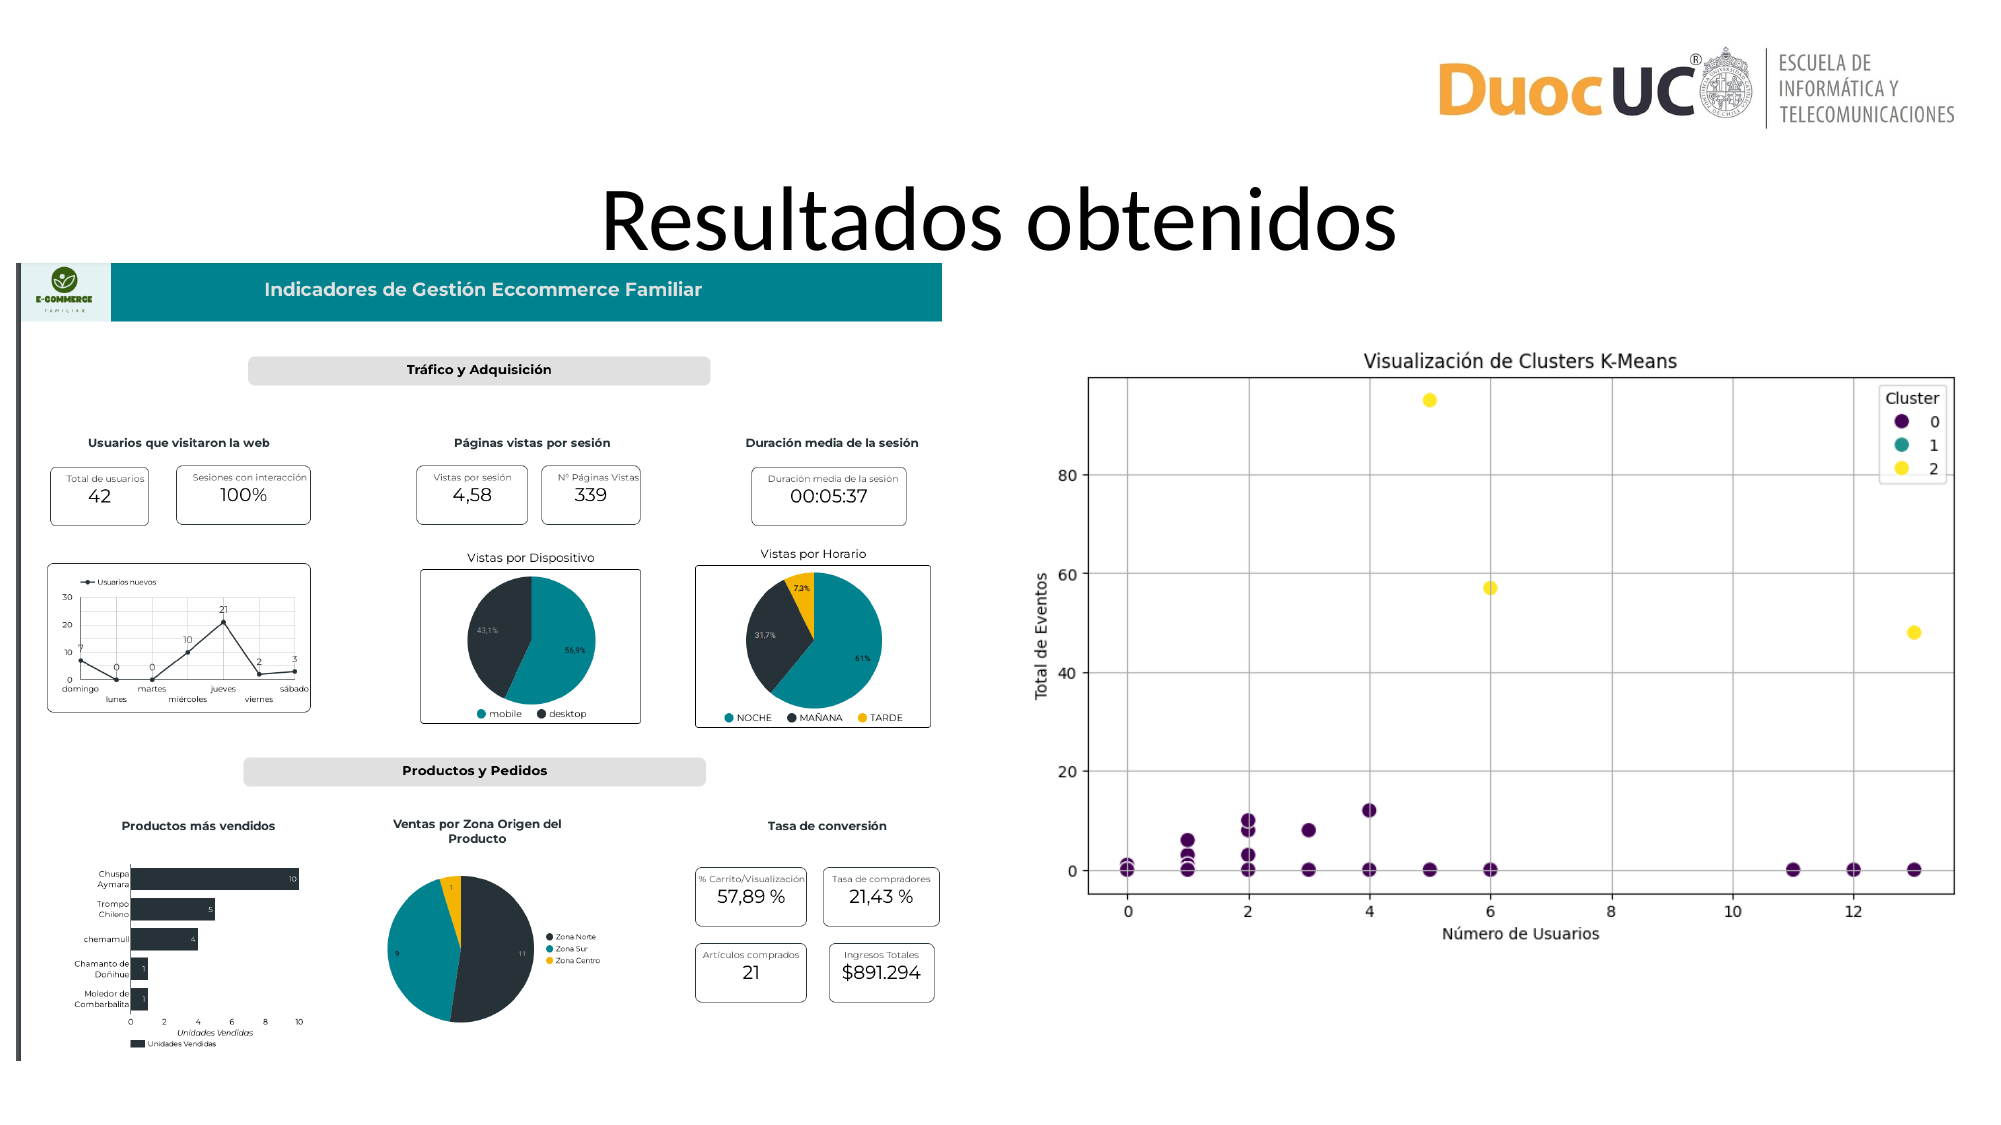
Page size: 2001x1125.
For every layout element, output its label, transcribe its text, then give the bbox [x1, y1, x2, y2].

text_box Resultados obtenidos [0, 151, 2000, 277]
picture [16, 263, 942, 1061]
picture [1438, 33, 1955, 164]
picture [1021, 338, 1976, 946]
